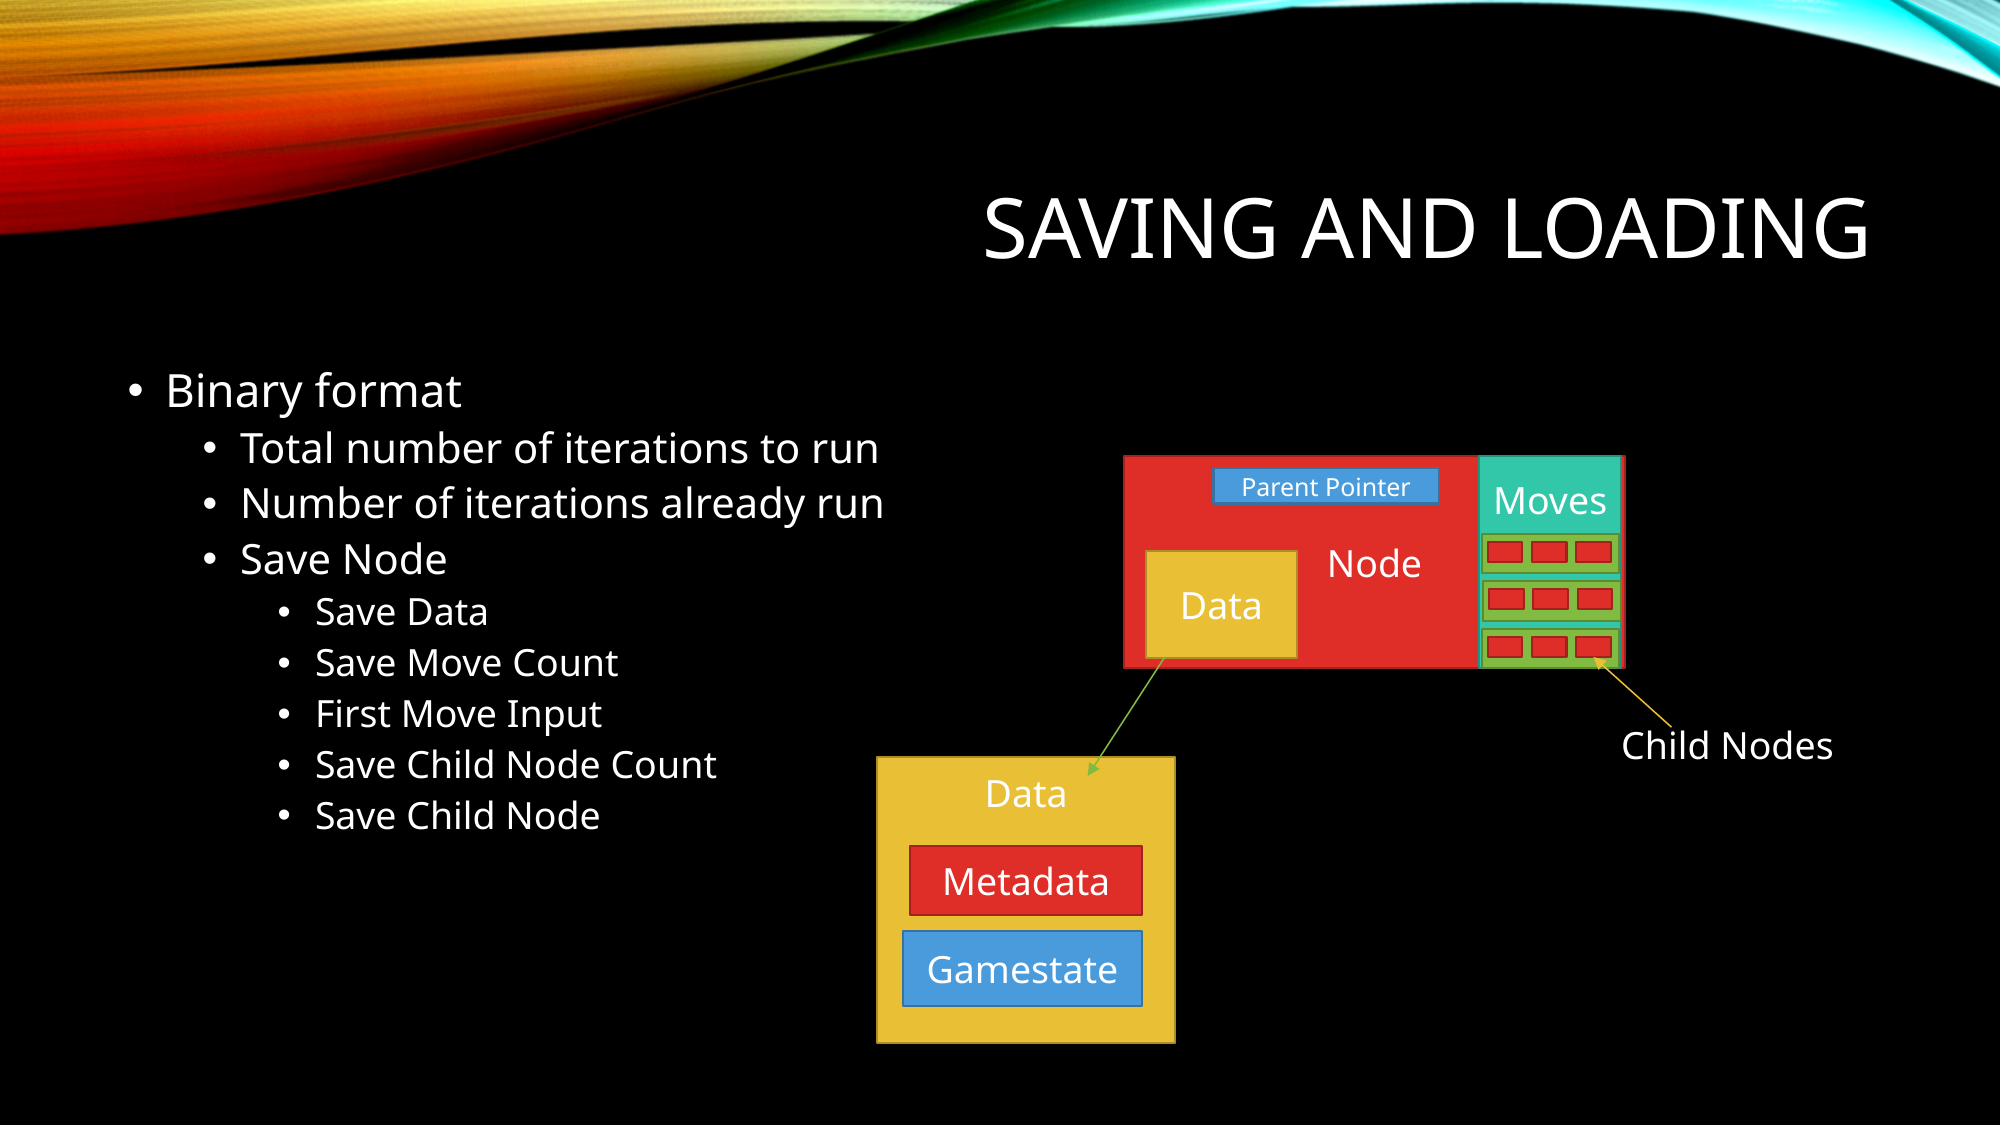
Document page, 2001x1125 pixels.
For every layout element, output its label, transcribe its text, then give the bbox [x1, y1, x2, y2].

text_box [1478, 529, 1622, 669]
list Binary format Total number of iterations to run Number of iterations already run Save Node Save Data Save Move Count First Move Input Save Child Node Count Save Child Node [112, 360, 1888, 1021]
text_box [1481, 628, 1620, 669]
text_box [876, 756, 1176, 1044]
text_box Child Nodes [1606, 714, 1850, 775]
text_box Moves [1478, 469, 1623, 529]
text_box Data [969, 763, 1083, 823]
text_box Node [1622, 455, 1626, 656]
text_box [1531, 541, 1568, 563]
text_box [1487, 636, 1523, 658]
text_box [1575, 636, 1612, 658]
text_box [1575, 541, 1612, 563]
text_box Parent Pointer [1212, 467, 1440, 505]
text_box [1593, 656, 1672, 728]
text_box Node [1123, 455, 1478, 669]
text_box Metadata [909, 845, 1143, 916]
text_box Data [1145, 550, 1298, 659]
text_box [1487, 541, 1523, 563]
text_box [1488, 588, 1525, 610]
text_box [1478, 455, 1622, 469]
text_box [1481, 533, 1620, 574]
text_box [1087, 656, 1166, 777]
text_box [1577, 588, 1613, 610]
title Saving and loading [474, 125, 1888, 338]
text_box [1532, 588, 1569, 610]
picture [0, 0, 2000, 237]
text_box [1531, 636, 1568, 658]
text_box [1482, 580, 1622, 622]
text_box Gamestate [902, 930, 1143, 1007]
